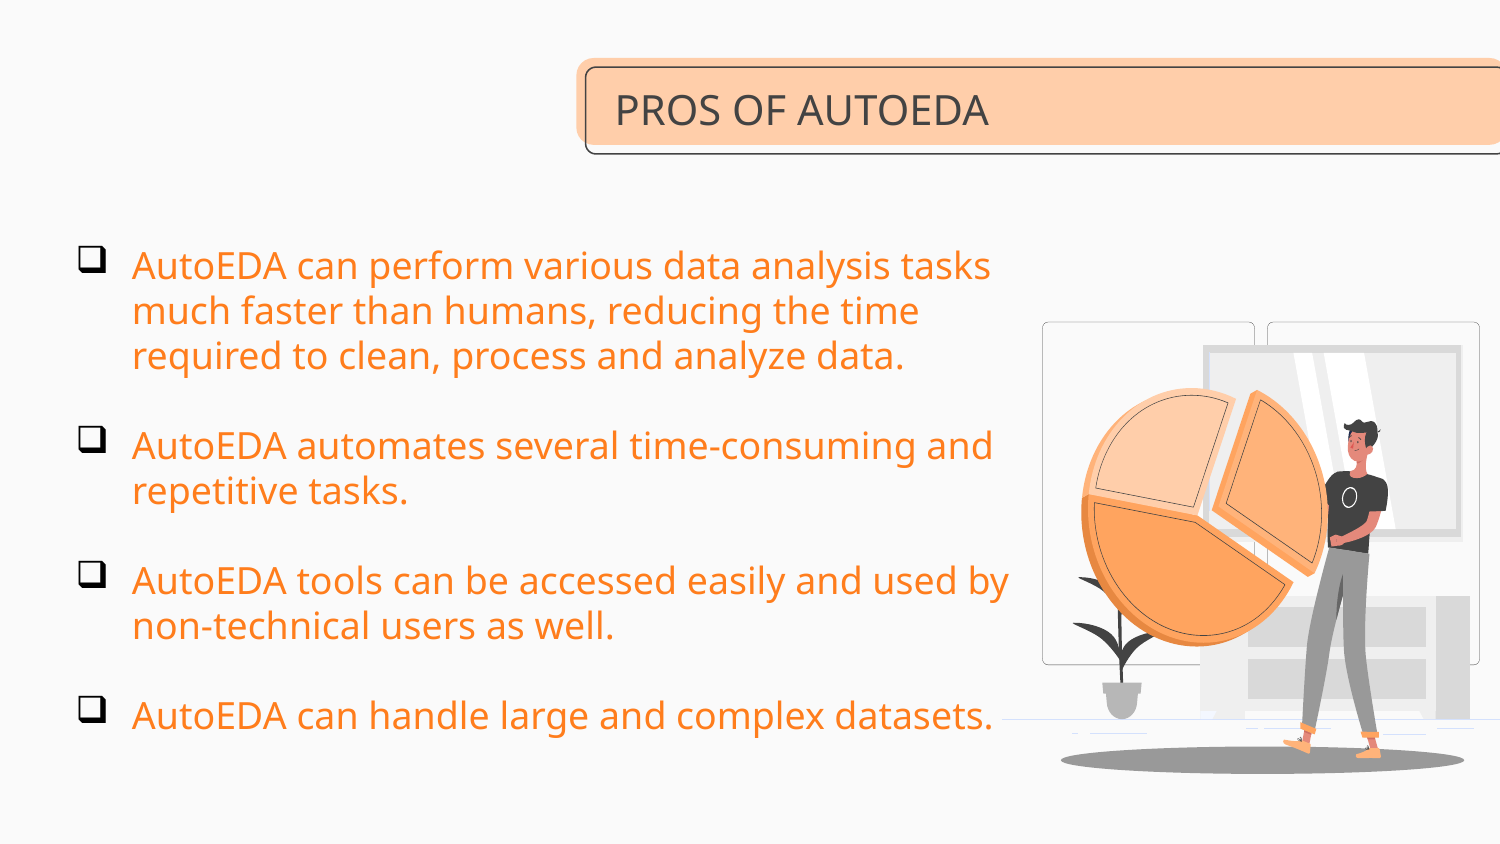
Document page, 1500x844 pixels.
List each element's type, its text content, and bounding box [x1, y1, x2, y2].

text_box AutoEDA can perform various data analysis tasks much faster than humans, reducing the time required to clean, process and analyze data. AutoEDA automates several time-consuming and repetitive tasks. AutoEDA tools can be accessed easily and used by non-technical users as well. AutoEDA can handle large and complex datasets. [60, 234, 1076, 745]
title PROS OF AUTOEDA [599, 69, 1124, 149]
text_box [1002, 321, 1500, 775]
